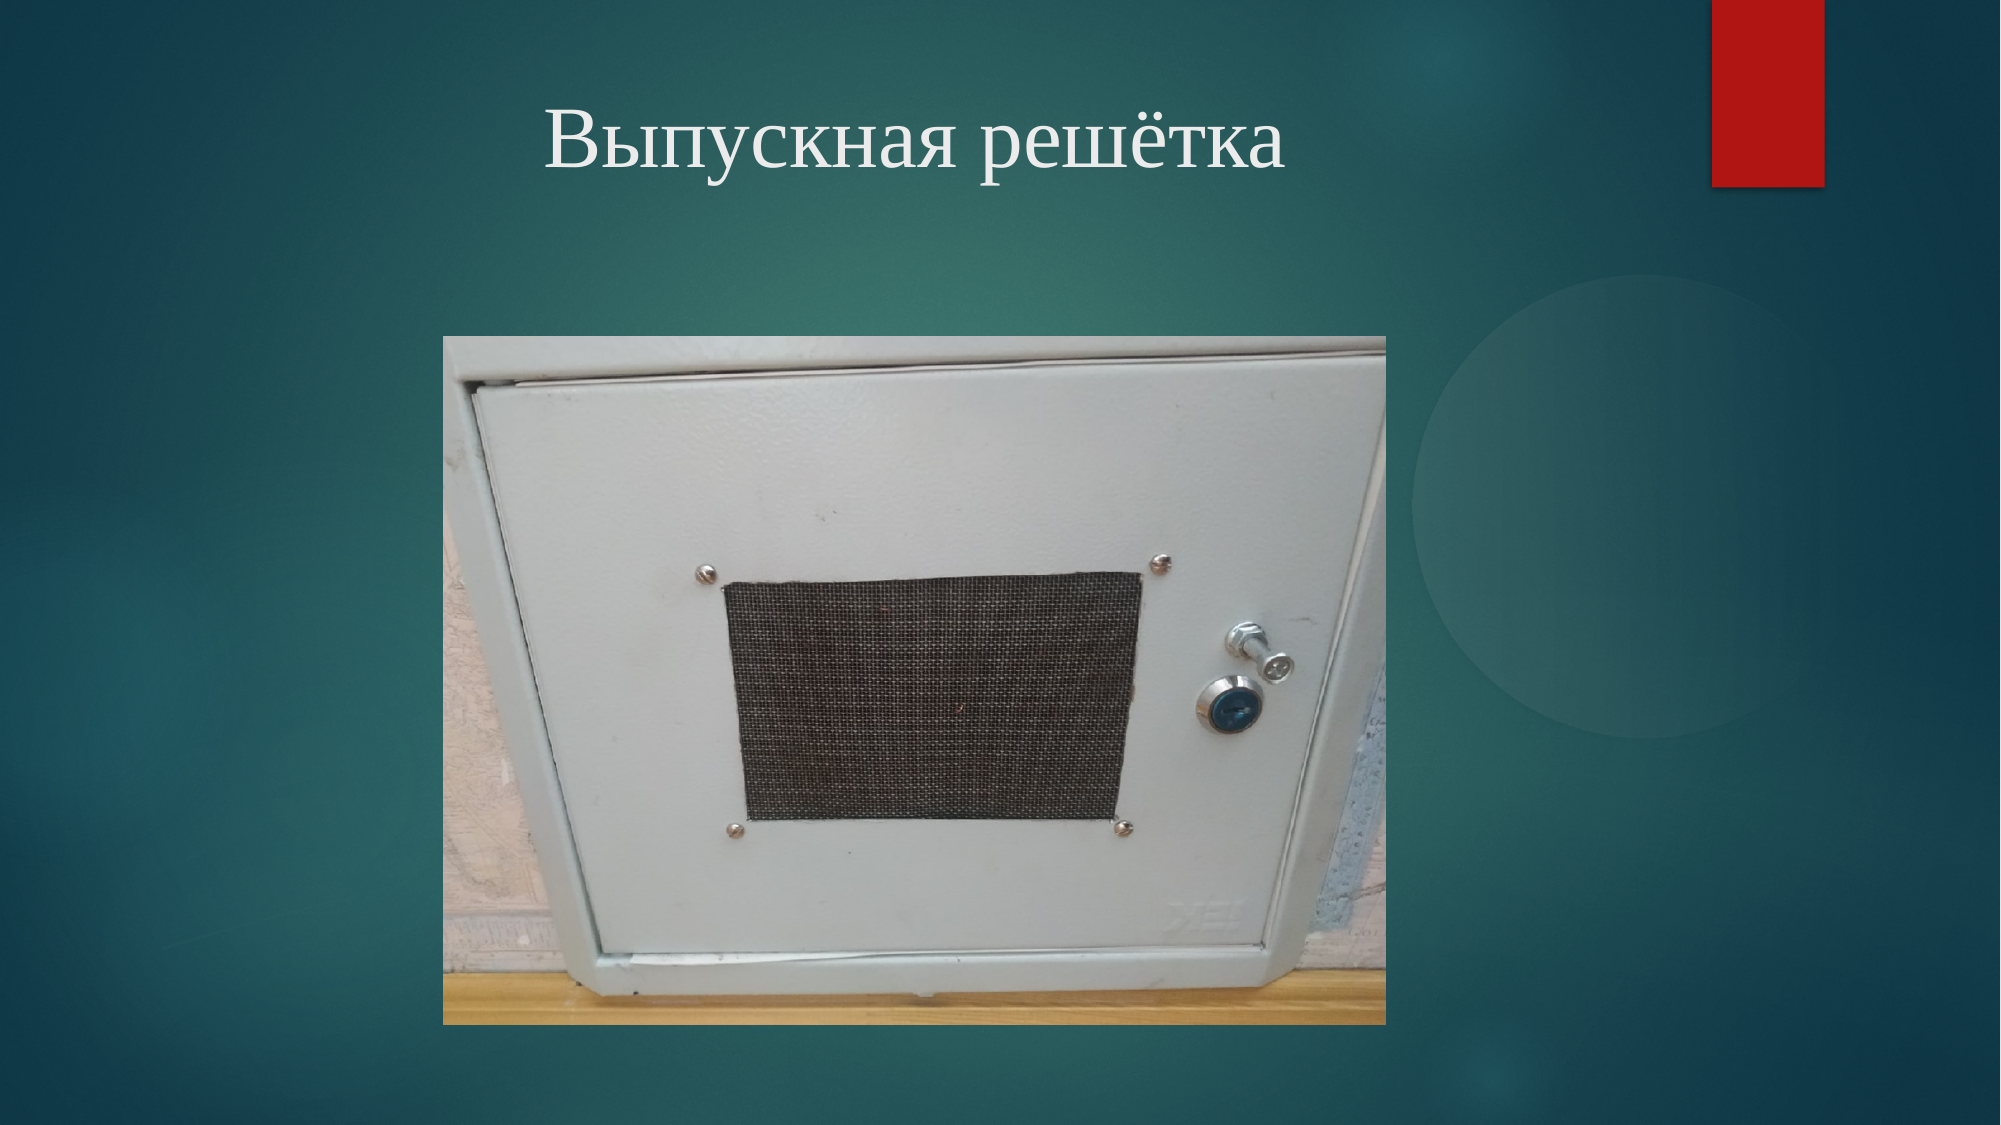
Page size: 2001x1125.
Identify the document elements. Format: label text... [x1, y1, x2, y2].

picture [0, 0, 2001, 1125]
text_box Выпускная решётка [143, 72, 1687, 303]
